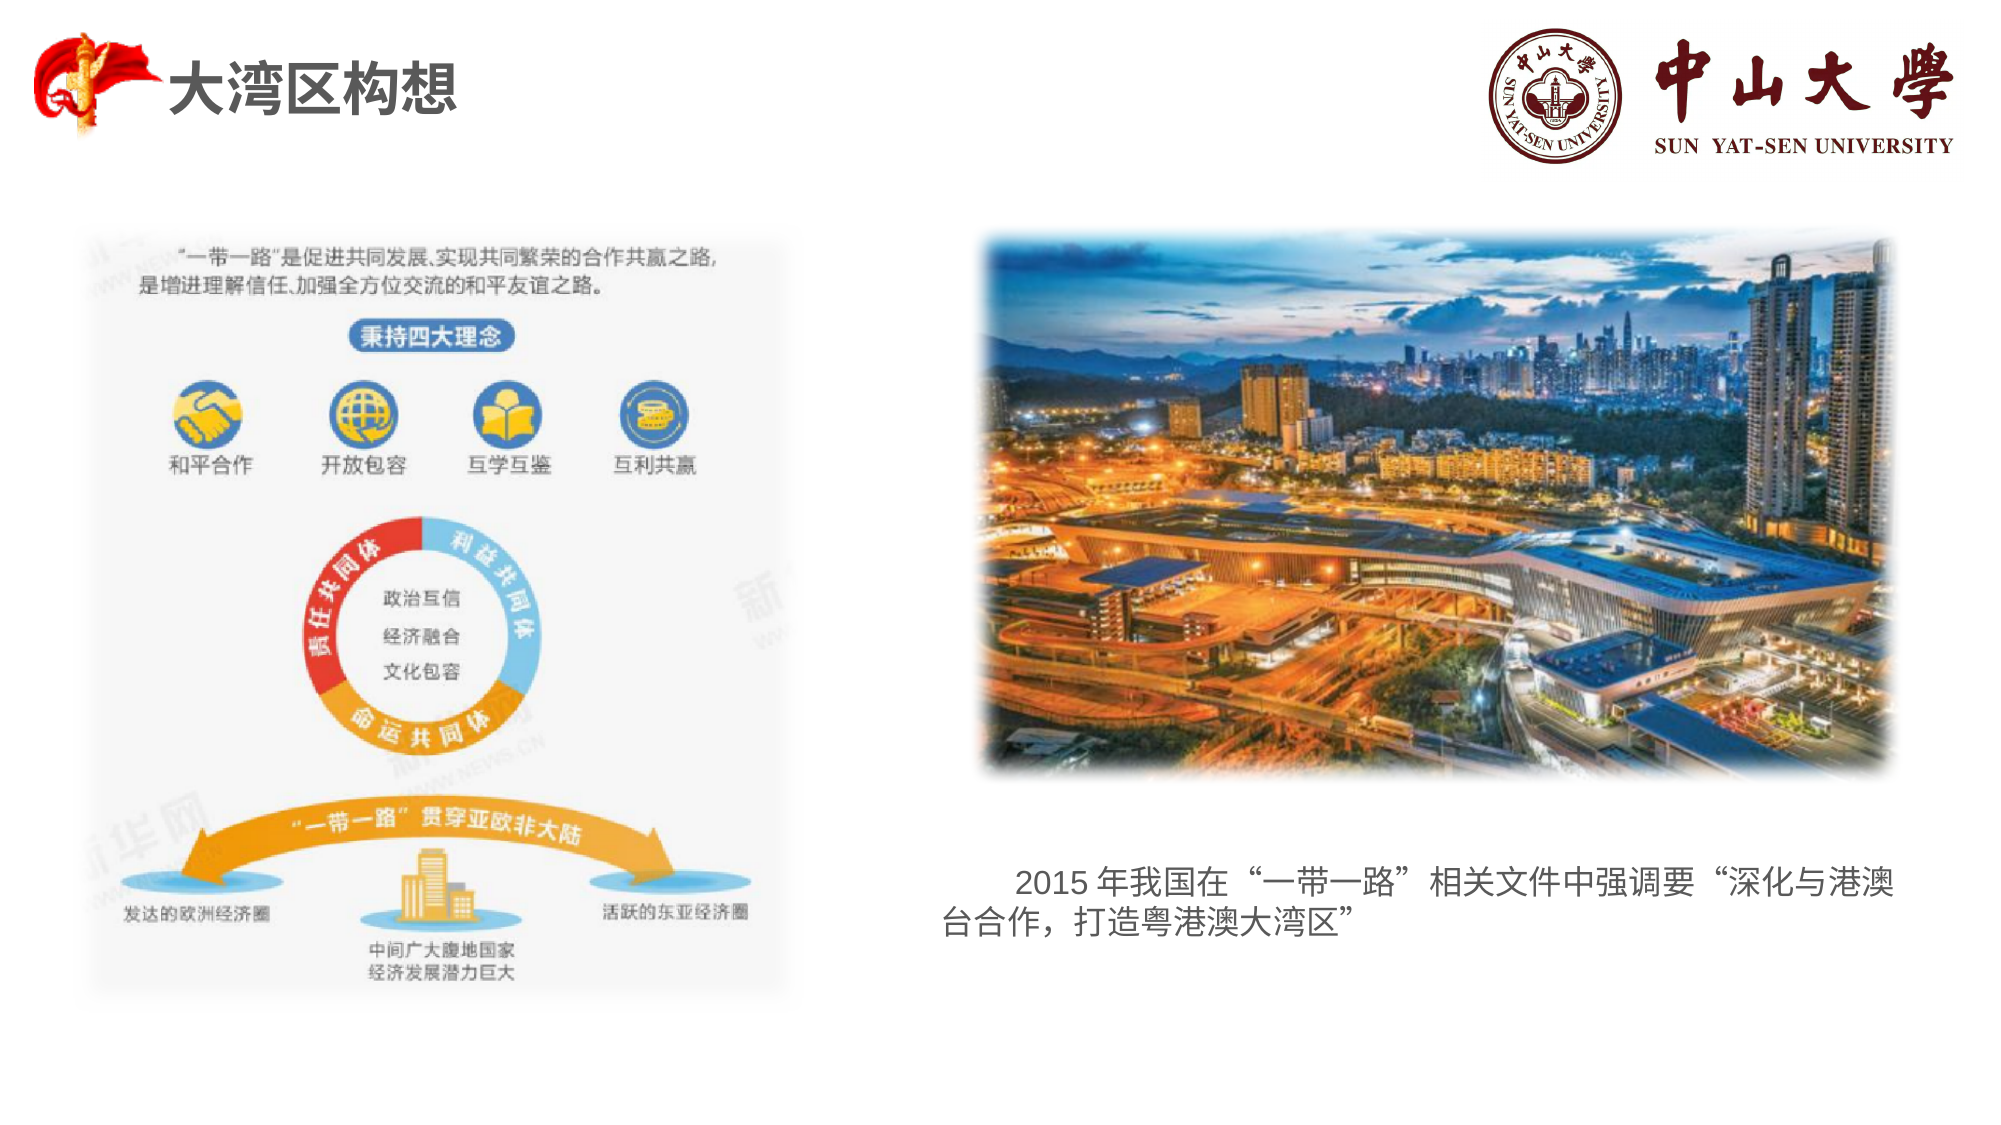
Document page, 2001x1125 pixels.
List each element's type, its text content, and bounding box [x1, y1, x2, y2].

picture [969, 223, 1903, 786]
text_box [34, 32, 1276, 144]
text_box 2015年我国在“一带一路”相关文件中强调要“深化与港澳台合作，打造粤港澳大湾区” [926, 853, 1927, 949]
picture [73, 223, 804, 1013]
